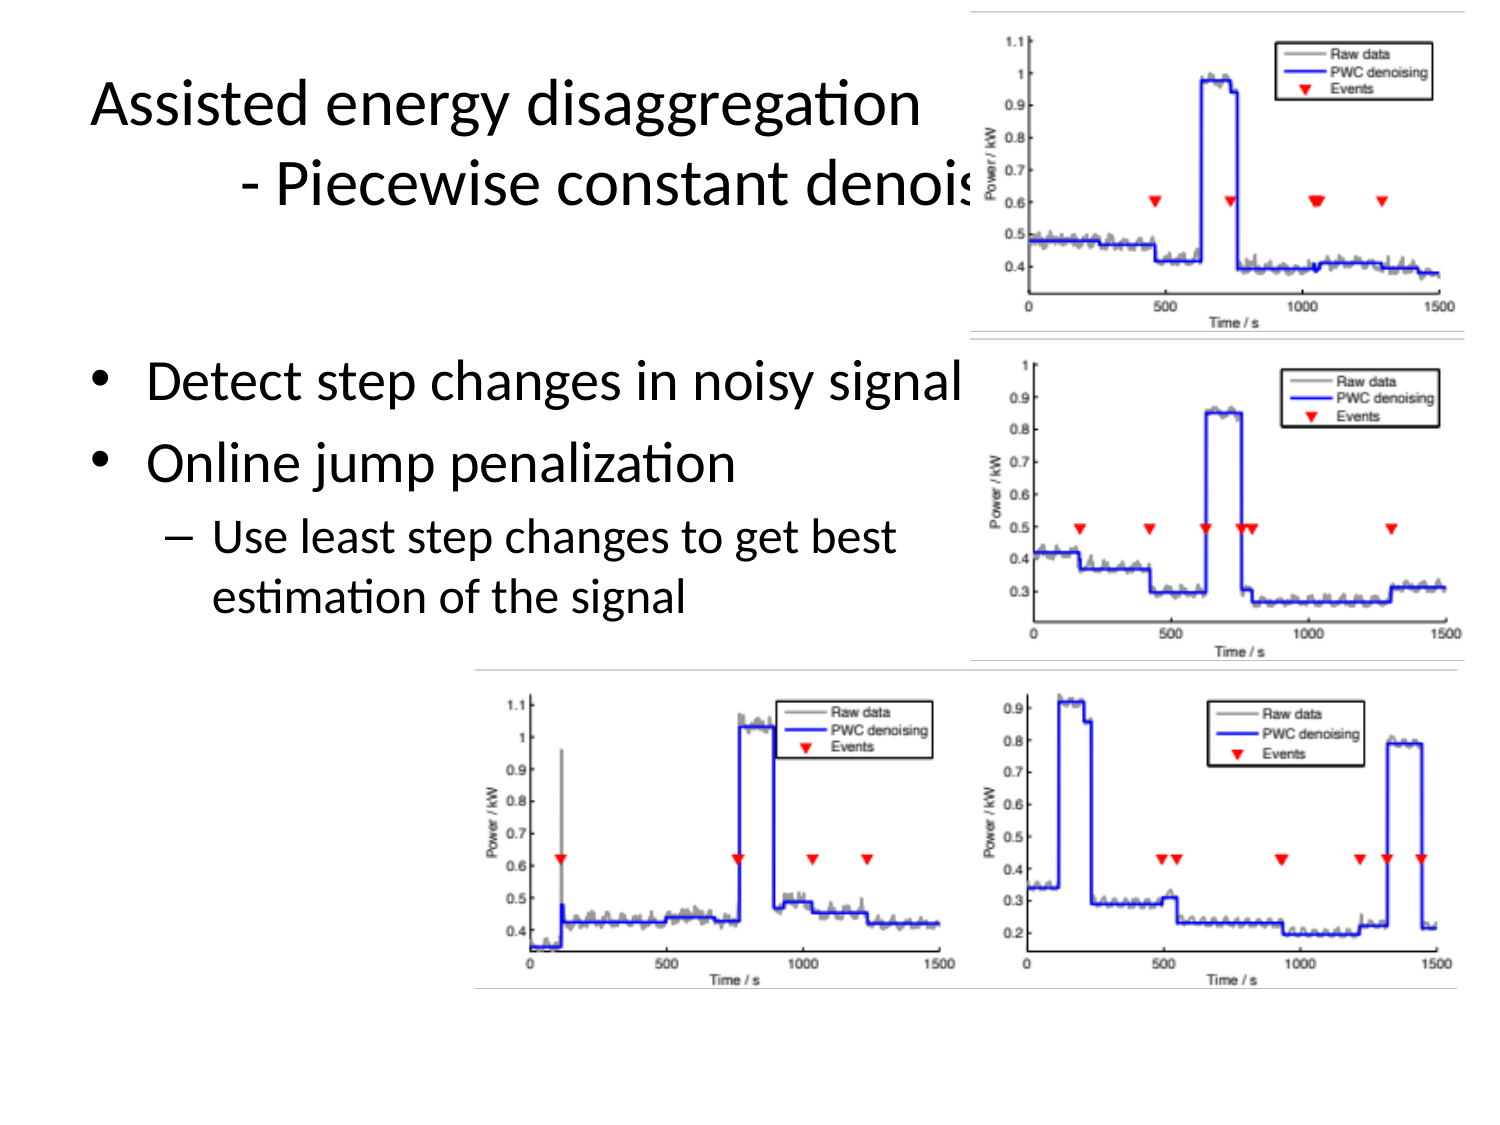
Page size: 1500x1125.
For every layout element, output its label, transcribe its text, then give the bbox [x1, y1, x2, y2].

picture [474, 4, 1465, 995]
title Assisted energy disaggregation - Piecewise constant denoise [75, 45, 964, 233]
list Detect step changes in noisy signal Online jump penalization Use least step changes to get best estimation of the signal [75, 334, 1015, 1005]
